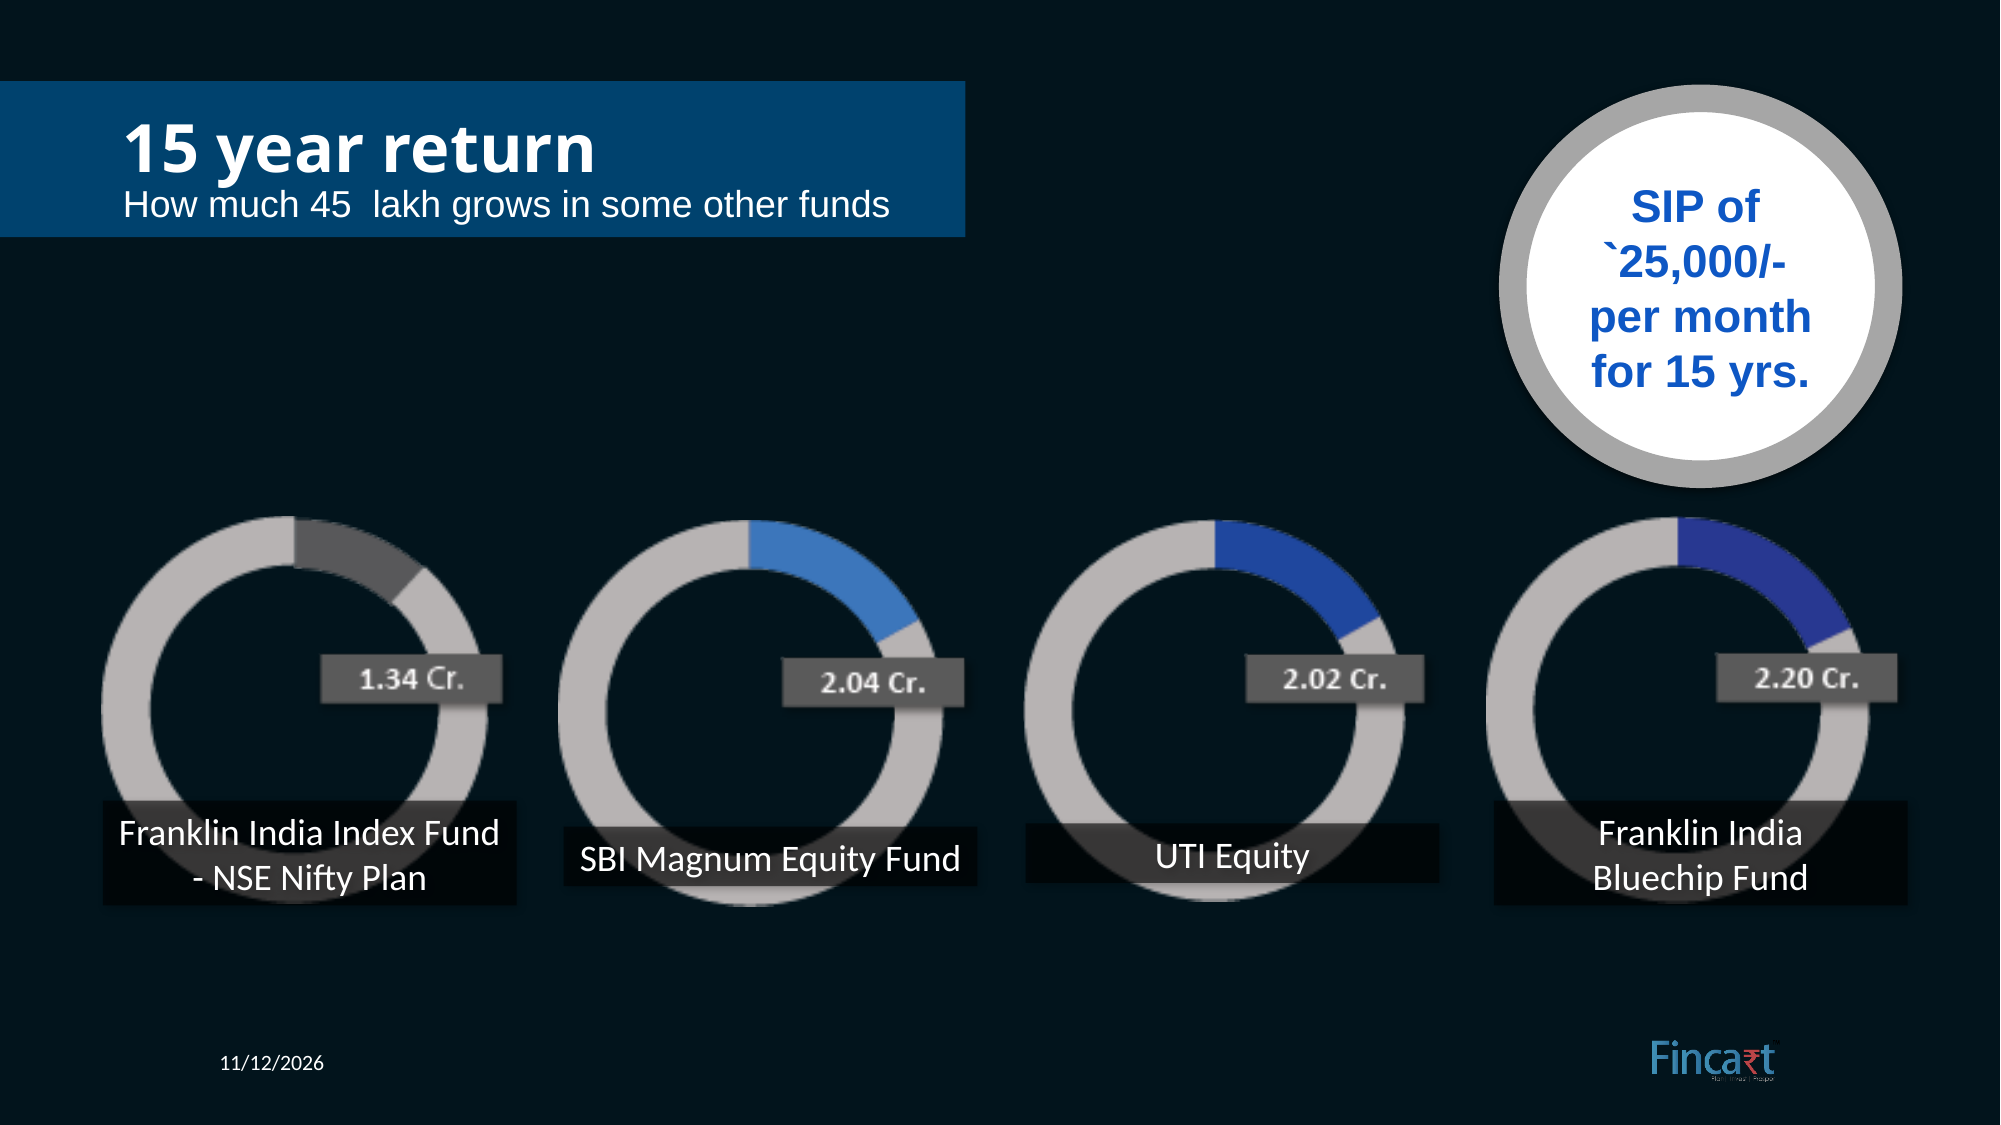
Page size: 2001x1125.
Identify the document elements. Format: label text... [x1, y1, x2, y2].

picture [101, 516, 519, 904]
picture [558, 520, 983, 907]
text_box 15 year return [108, 98, 728, 172]
picture [1652, 1040, 1780, 1082]
text_box [0, 80, 966, 238]
text_box How much 45 lakh grows in some other funds [108, 172, 957, 232]
picture [1023, 519, 1443, 902]
text_box SIP of `25,000/- per month for 15 yrs. [1512, 98, 1889, 475]
picture [1486, 516, 1916, 904]
